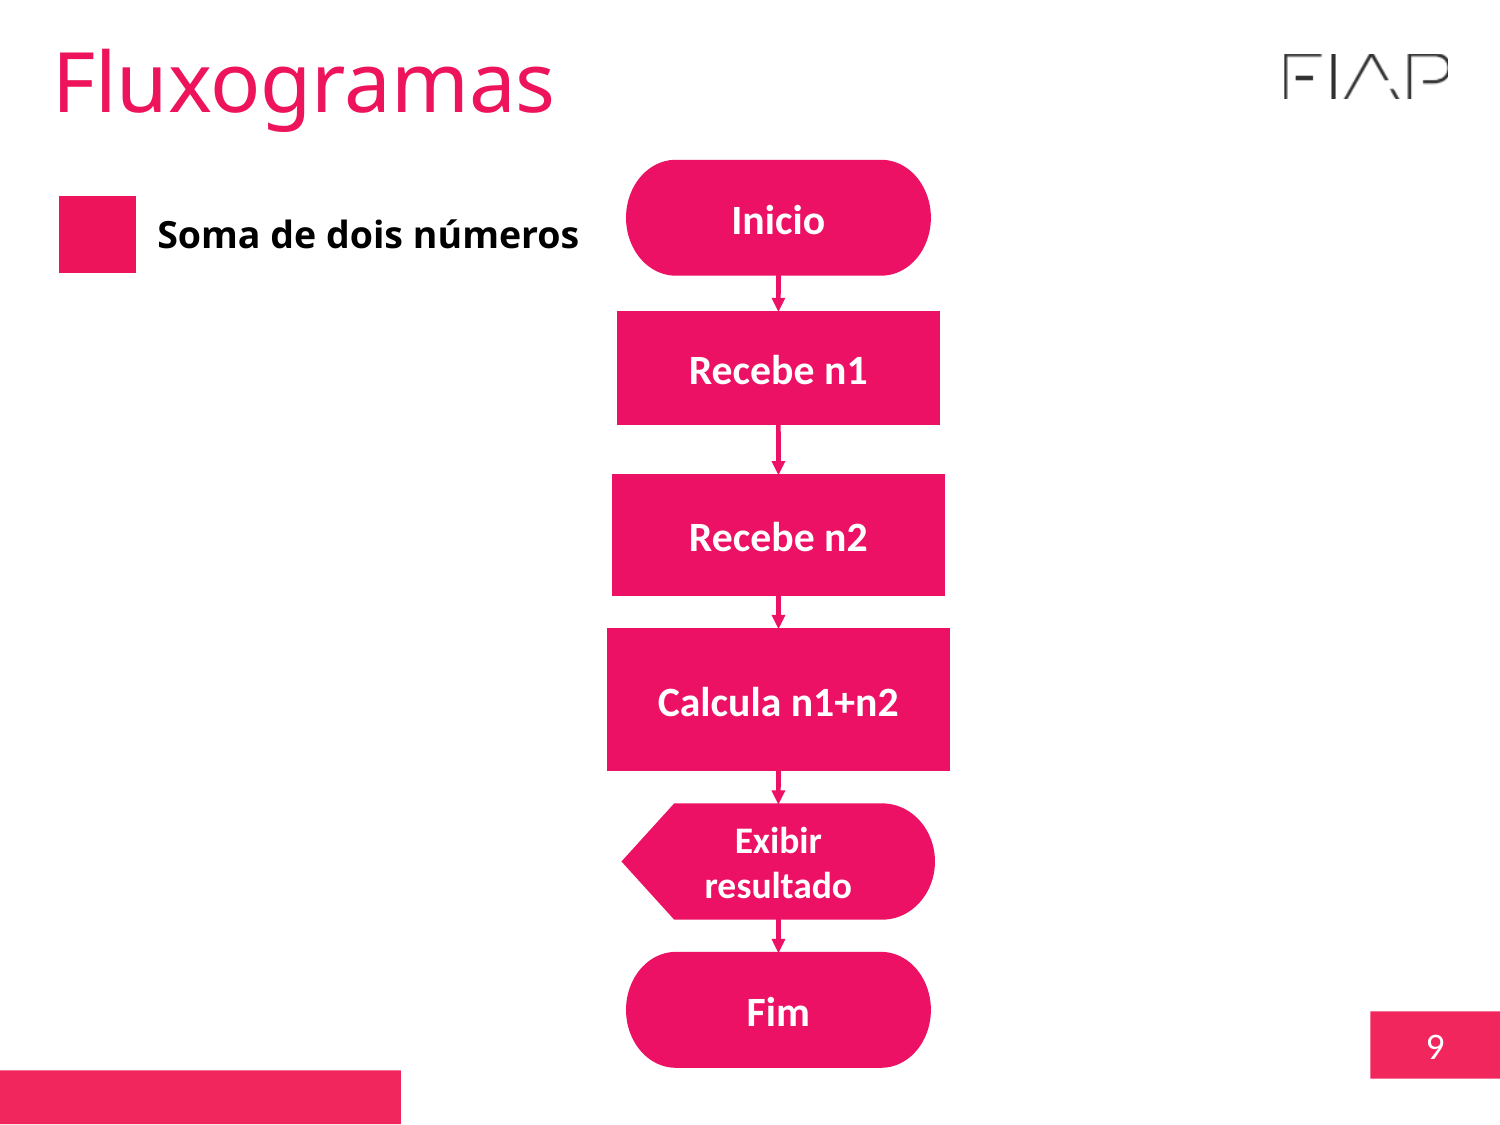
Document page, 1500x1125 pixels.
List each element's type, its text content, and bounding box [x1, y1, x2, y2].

text_box Fluxogramas [37, 21, 1223, 137]
text_box Exibir resultado [621, 803, 935, 920]
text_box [59, 196, 810, 273]
text_box Recebe n1 [617, 311, 940, 425]
text_box Recebe n2 [612, 474, 945, 596]
text_box Fim [626, 951, 931, 1068]
text_box Calcula n1+n2 [607, 628, 950, 771]
text_box Inicio [629, 159, 931, 276]
